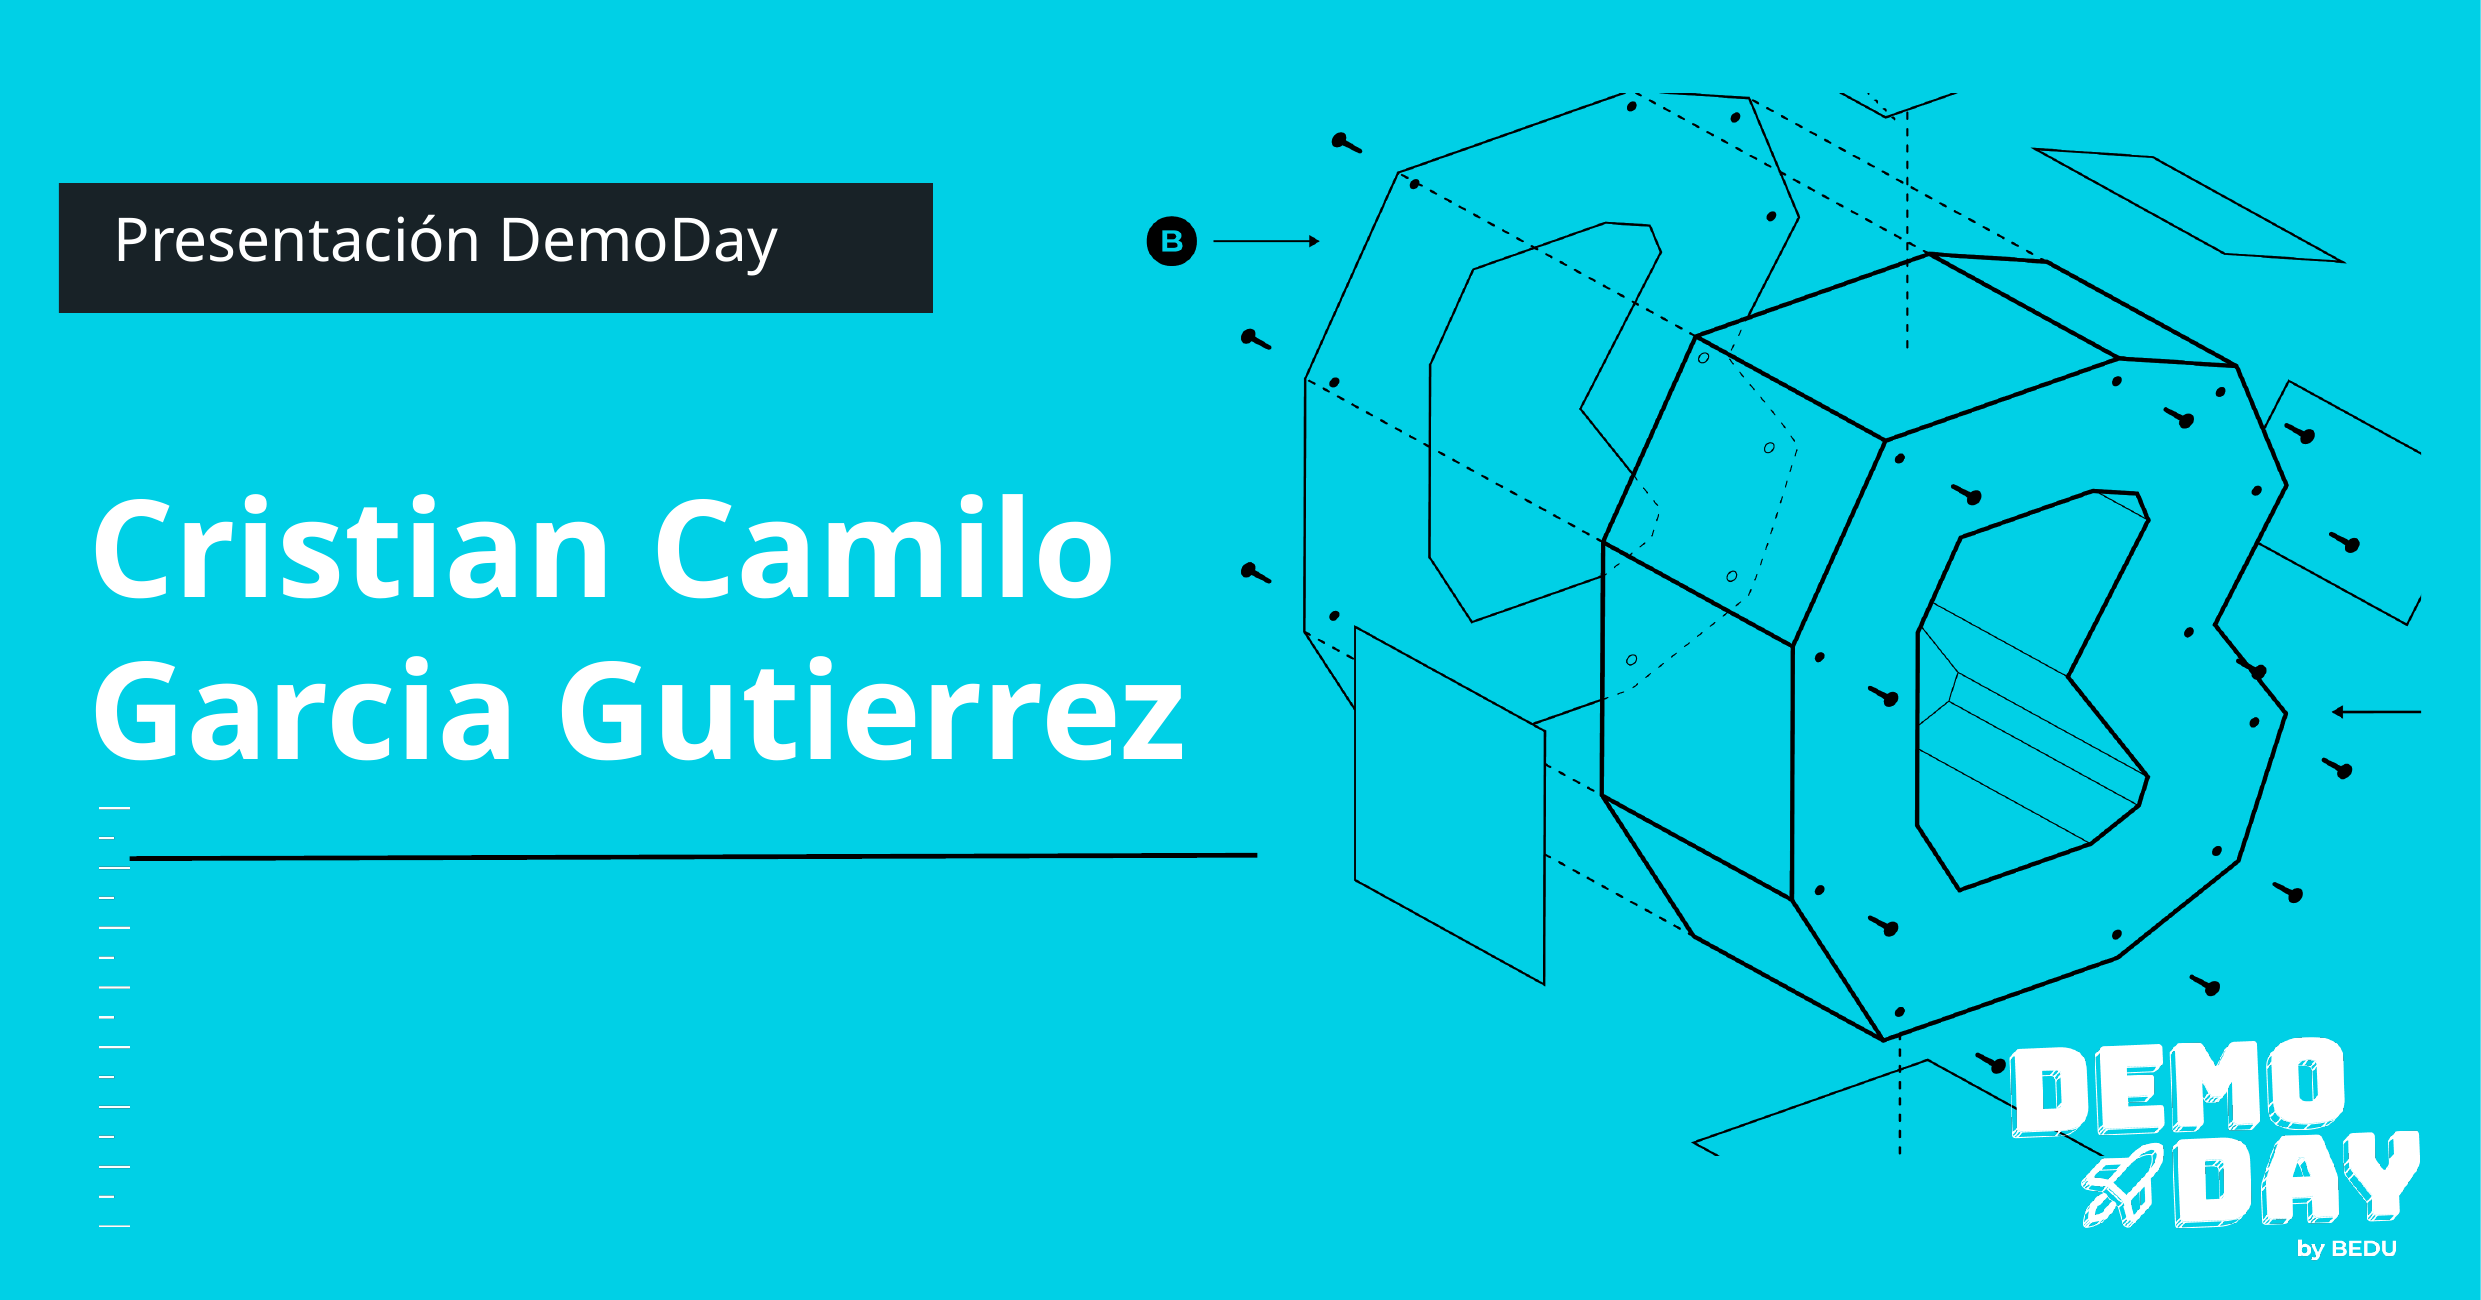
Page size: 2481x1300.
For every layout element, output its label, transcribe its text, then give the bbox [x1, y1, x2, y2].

picture [1146, 93, 2422, 1261]
text_box Presentación DemoDay [89, 177, 1141, 294]
text_box Cristian Camilo Garcia Gutierrez [64, 512, 1141, 738]
picture [99, 807, 130, 1228]
text_box [58, 183, 933, 313]
